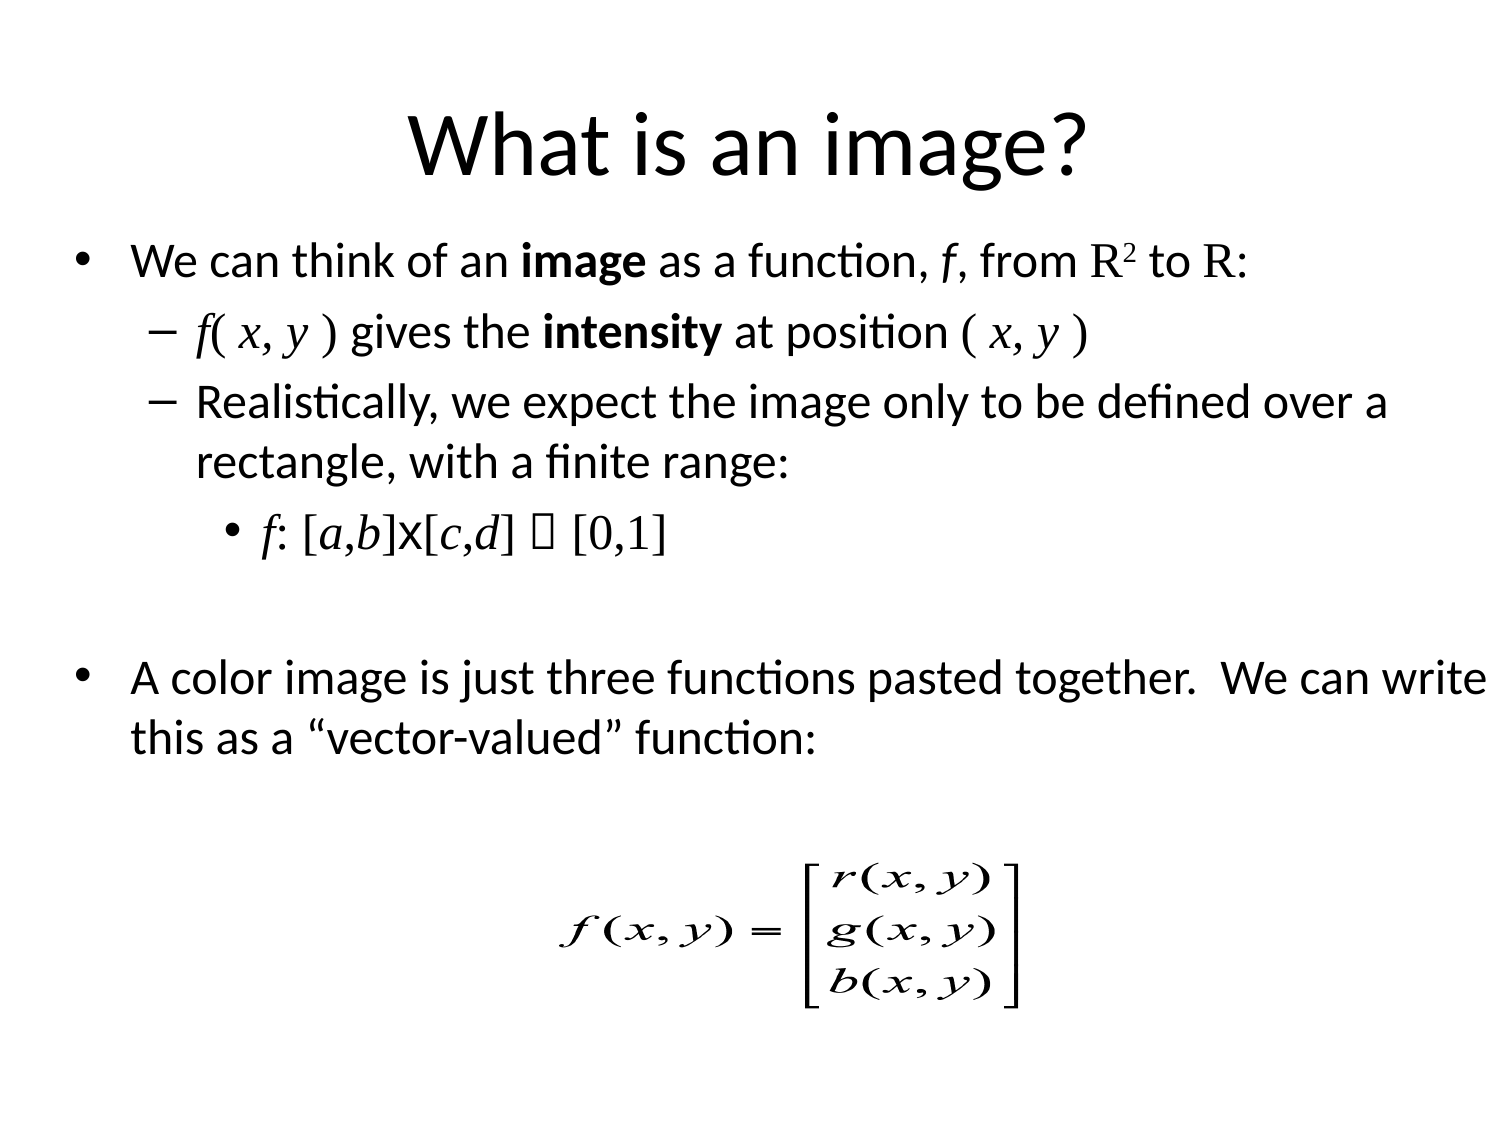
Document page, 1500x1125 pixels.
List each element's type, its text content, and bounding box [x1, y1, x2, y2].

list We can think of an image as a function, f, from R2 to R: f( x, y ) gives the intensity at position ( x, y ) Realistically, we expect the image only to be defined over a rectangle, with a finite range: f: [a,b]x[c,d]  [0,1] A color image is just three functions pasted together. We can write this as a “vector-valued” function: [66, 149, 1500, 1070]
picture [549, 849, 1034, 1010]
title What is an image? [74, 44, 1426, 149]
